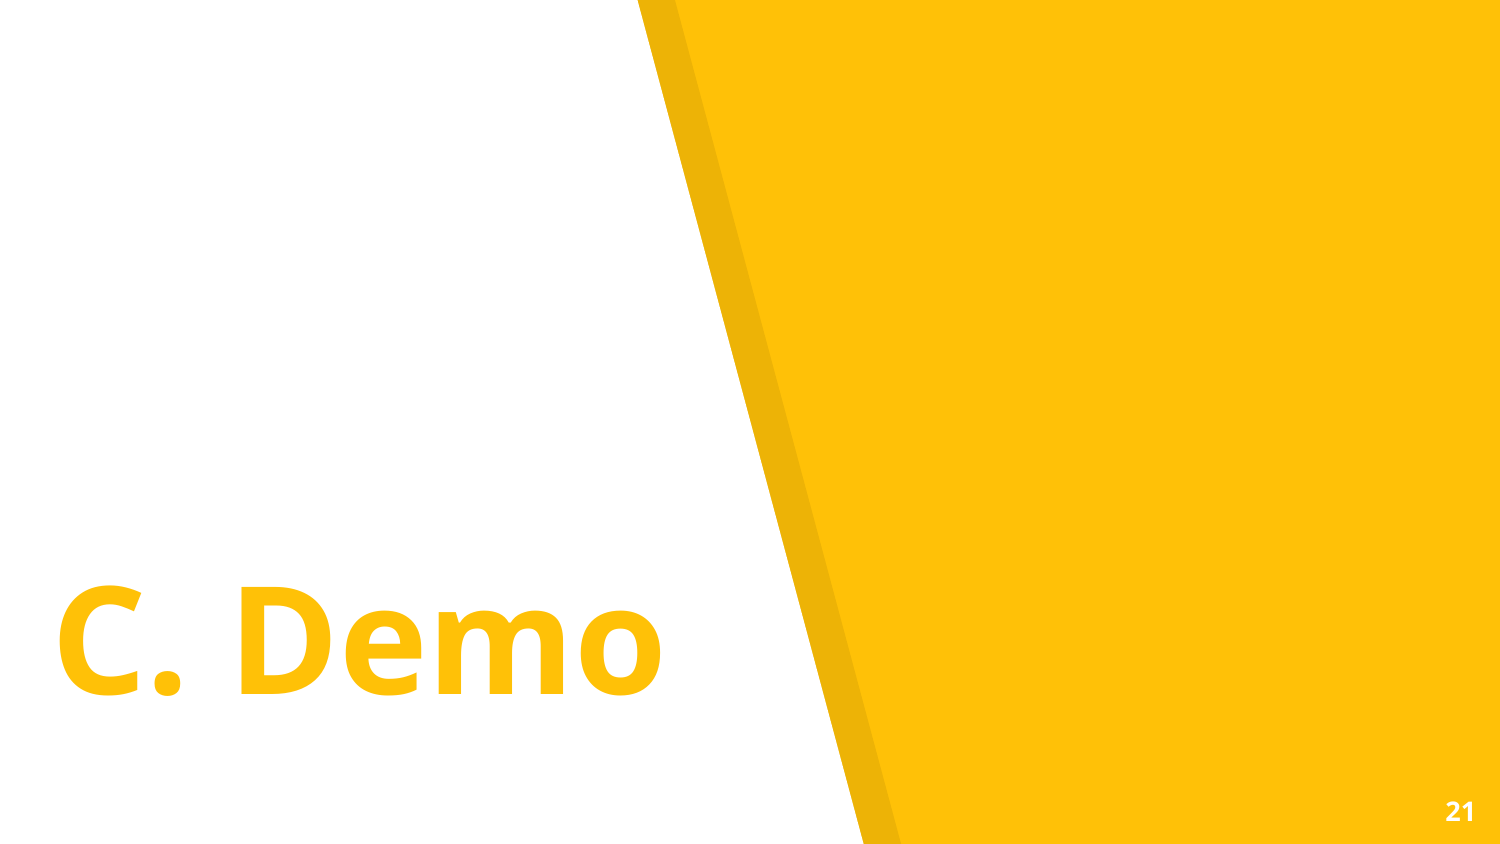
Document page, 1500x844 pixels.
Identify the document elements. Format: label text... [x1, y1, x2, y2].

slide_number 21 [1401, 779, 1492, 844]
title C. Demo [35, 248, 737, 740]
